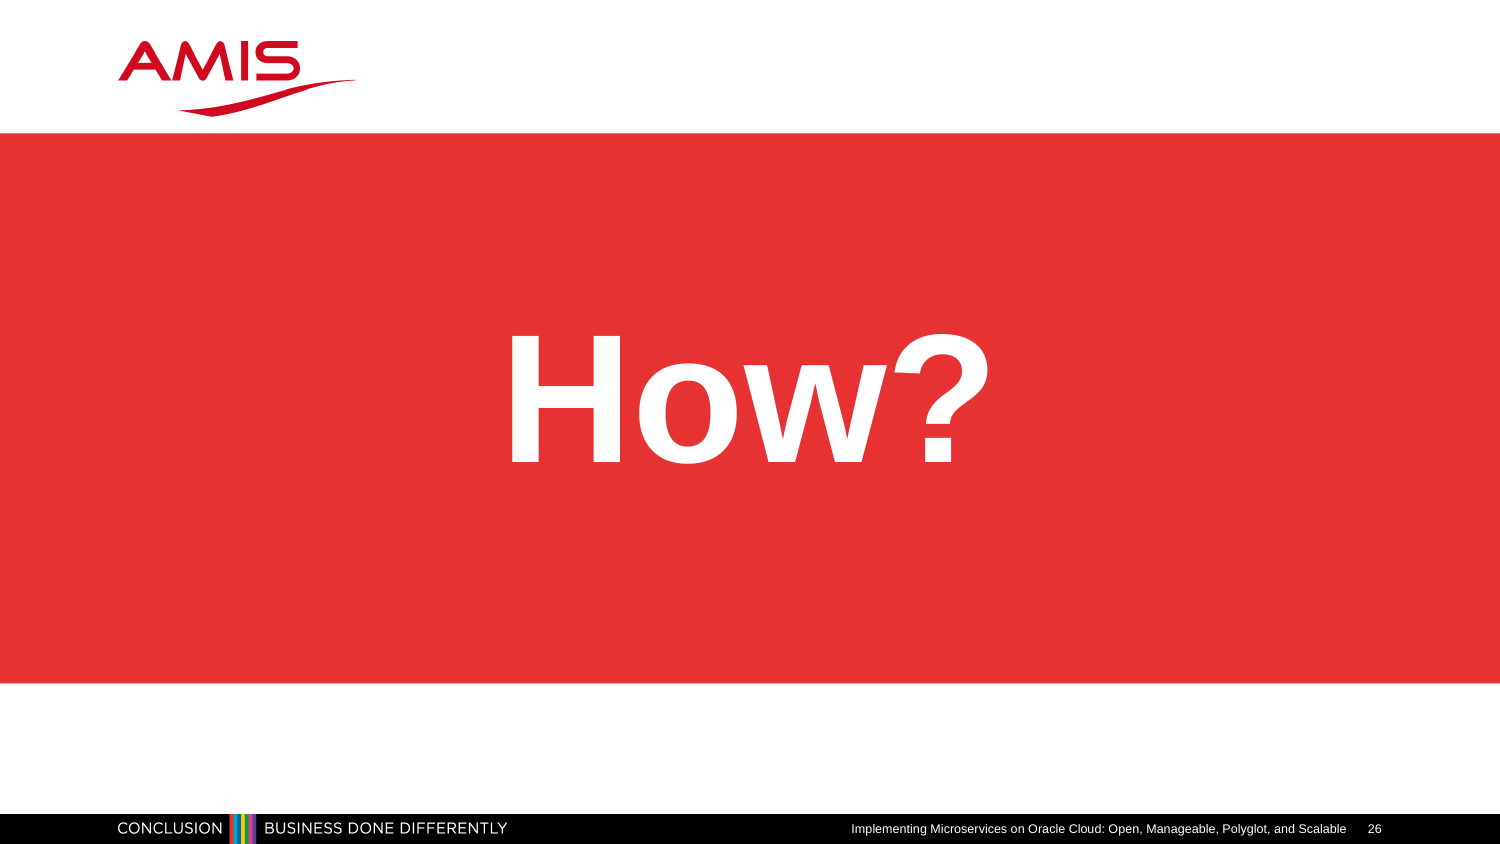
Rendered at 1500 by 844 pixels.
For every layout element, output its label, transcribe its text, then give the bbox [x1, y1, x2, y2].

picture [0, 814, 236, 844]
picture [239, 814, 1500, 844]
title How? [118, 268, 1382, 548]
picture [106, 17, 579, 125]
slide_number 26 [1358, 820, 1382, 839]
footer Implementing Microservices on Oracle Cloud: Open, Manageable, Polyglot, and Scalable [814, 820, 1347, 839]
